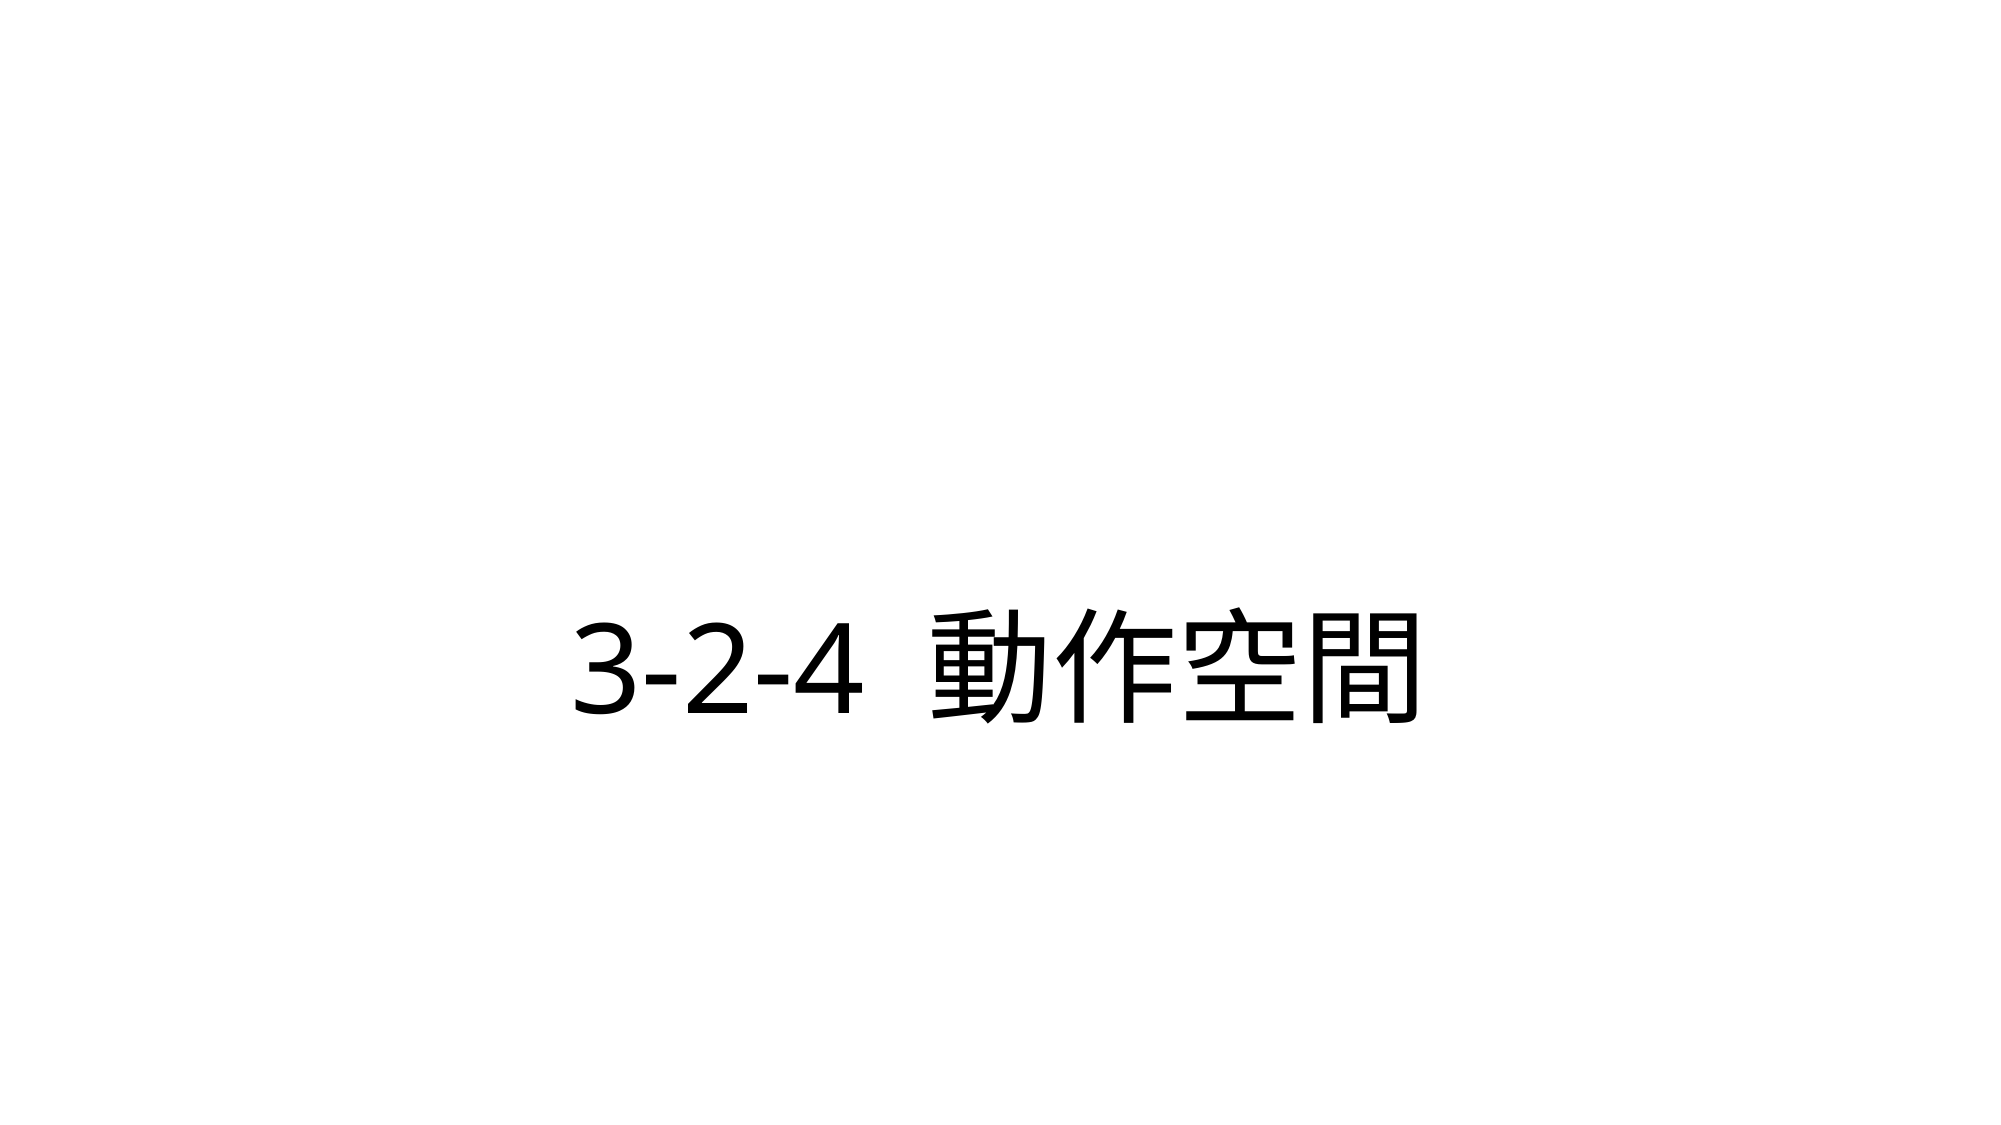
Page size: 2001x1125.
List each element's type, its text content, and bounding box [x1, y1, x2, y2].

title 3-2-4 動作空間 [136, 280, 1862, 749]
